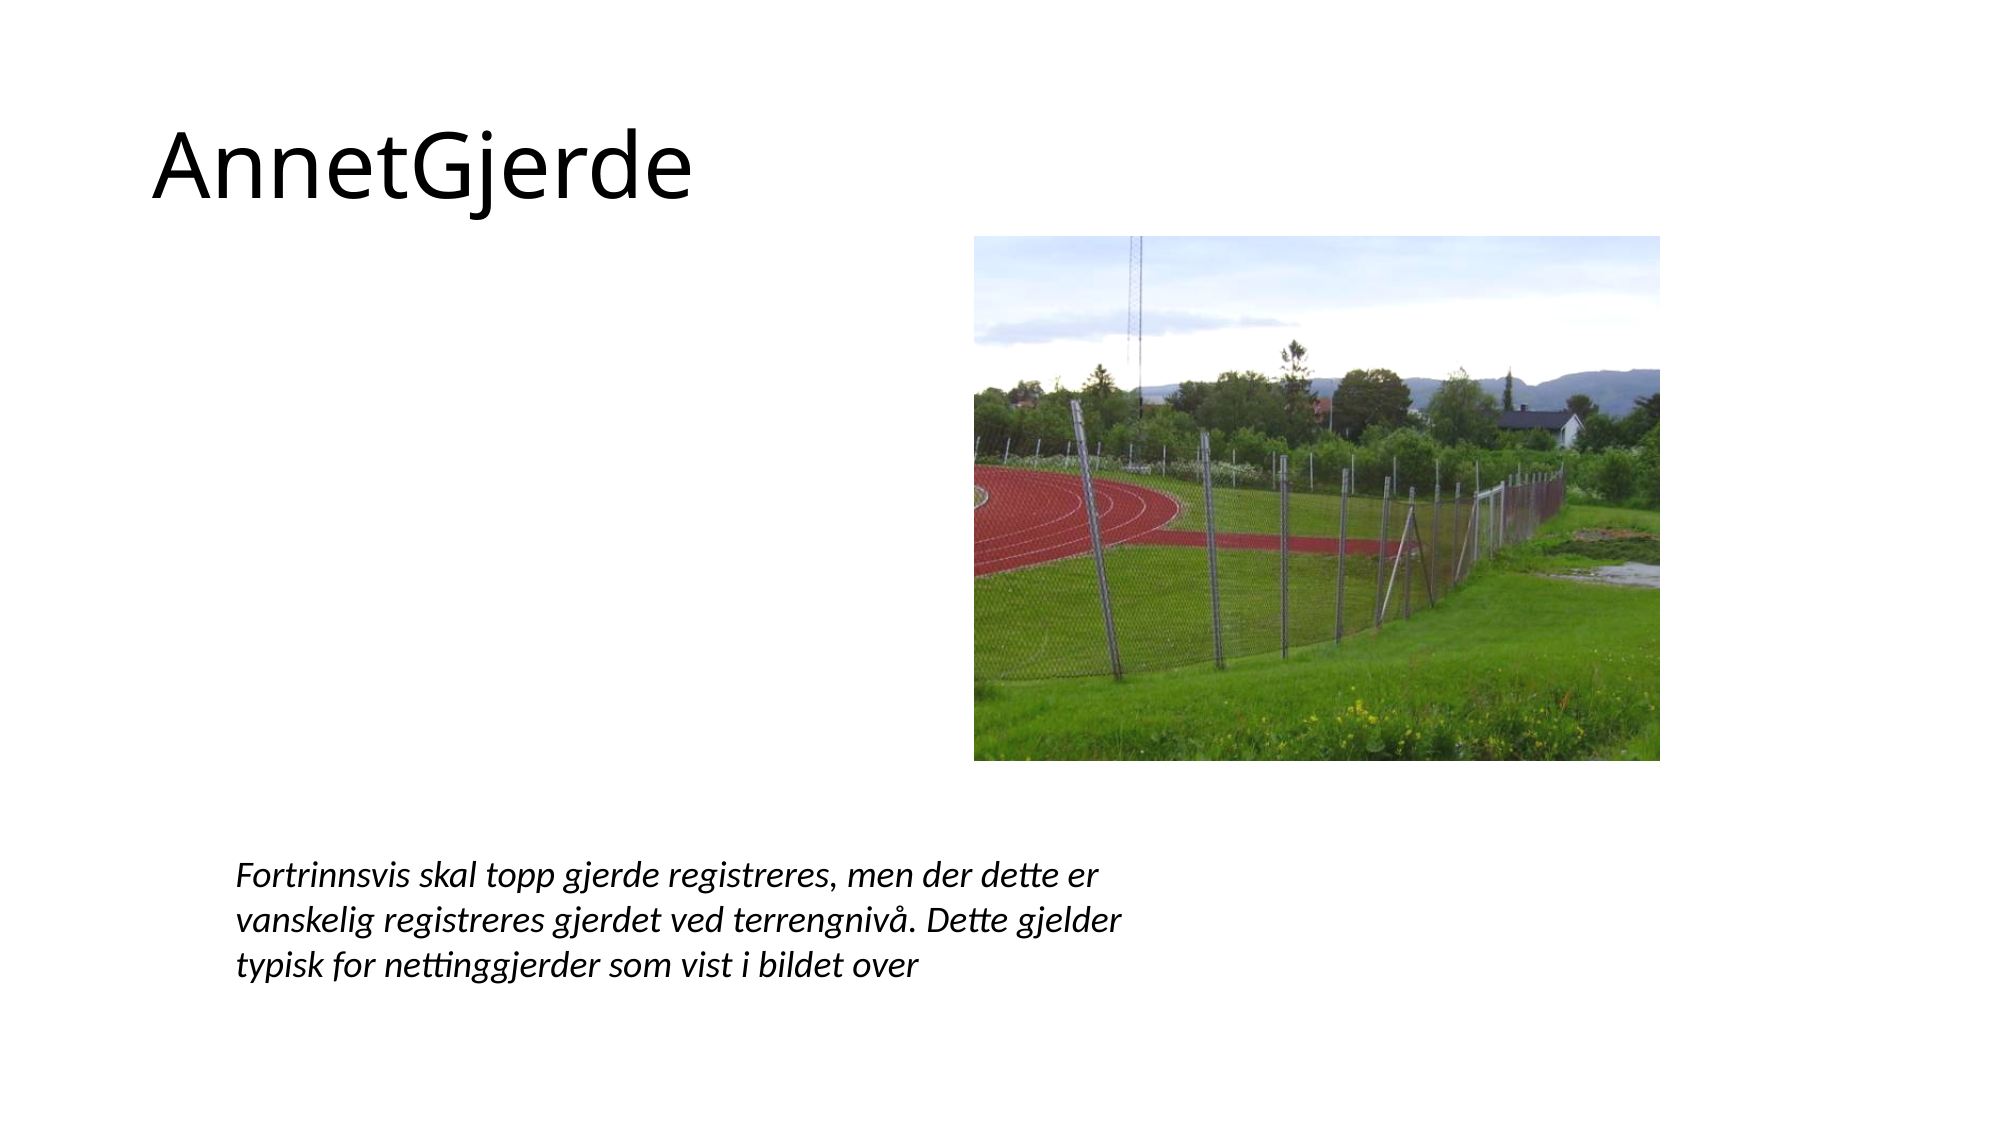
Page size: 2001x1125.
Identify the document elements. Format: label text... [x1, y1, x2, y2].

text_box Fortrinnsvis skal topp gjerde registreres, men der dette er vanskelig registreres gjerdet ved terrengnivå. Dette gjelder typisk for nettinggjerder som vist i bildet over [220, 842, 1221, 992]
picture [974, 236, 1660, 761]
title AnnetGjerde [137, 59, 1863, 278]
